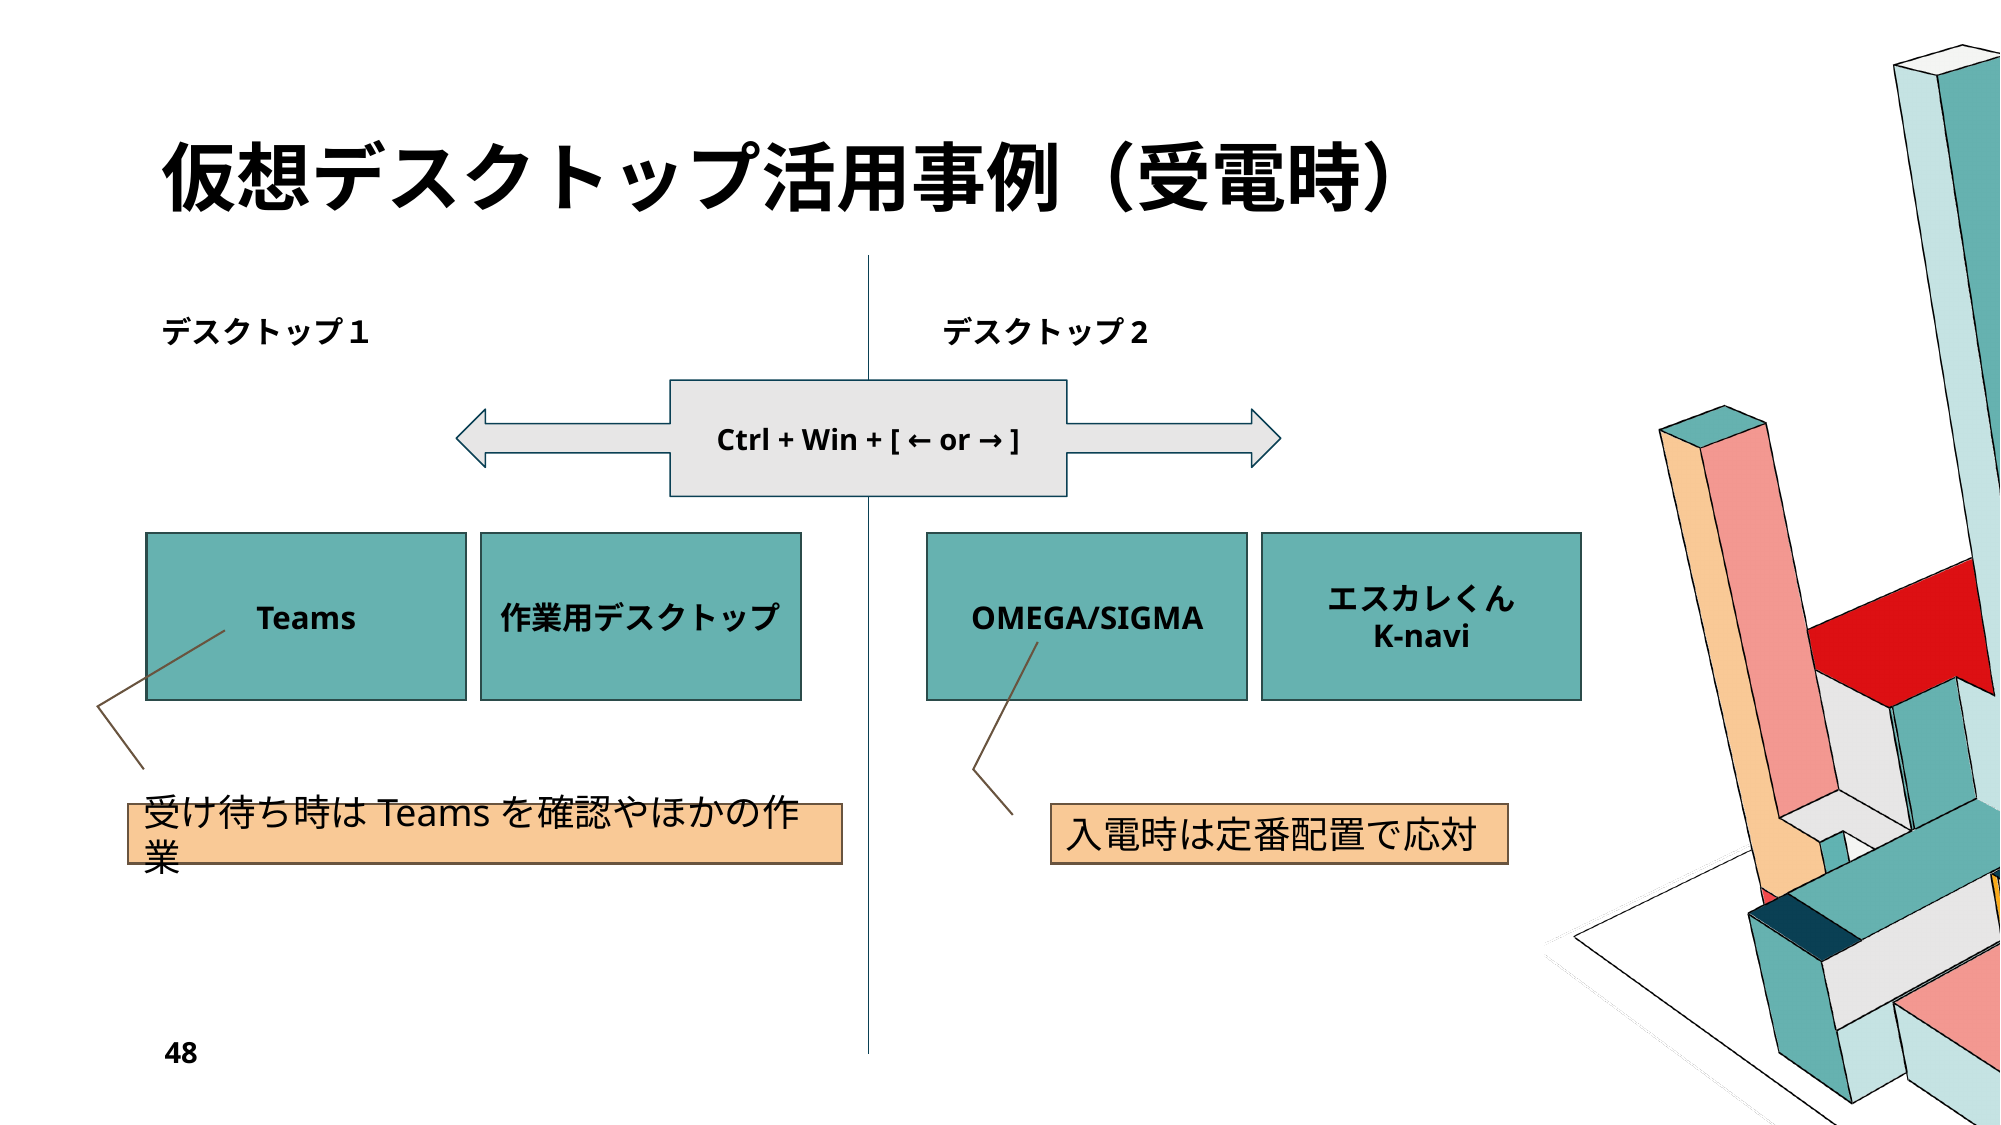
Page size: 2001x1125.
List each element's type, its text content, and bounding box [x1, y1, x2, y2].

slide_number 48 [149, 1024, 588, 1085]
text_box 作業用デスクトップ [480, 533, 801, 700]
text_box エスカレくん K-navi [1261, 533, 1582, 700]
picture [1544, 43, 2000, 1125]
text_box 受け待ち時はTeamsを確認やほかの作業 [128, 803, 842, 864]
text_box OMEGA/SIGMA [927, 533, 1248, 700]
text_box Ctrl + Win + [ ← or → ] [872, 380, 1281, 497]
text_box Teams [146, 533, 467, 700]
text_box デスクトップ2 [927, 297, 1182, 358]
text_box 入電時は定番配置で応対 [1050, 803, 1508, 864]
text_box Ctrl + Win + [ ← or → ] [456, 380, 864, 497]
title 仮想デスクトップ活用事例（受電時） [146, 11, 1508, 230]
list デスクトップ１ [146, 297, 401, 358]
